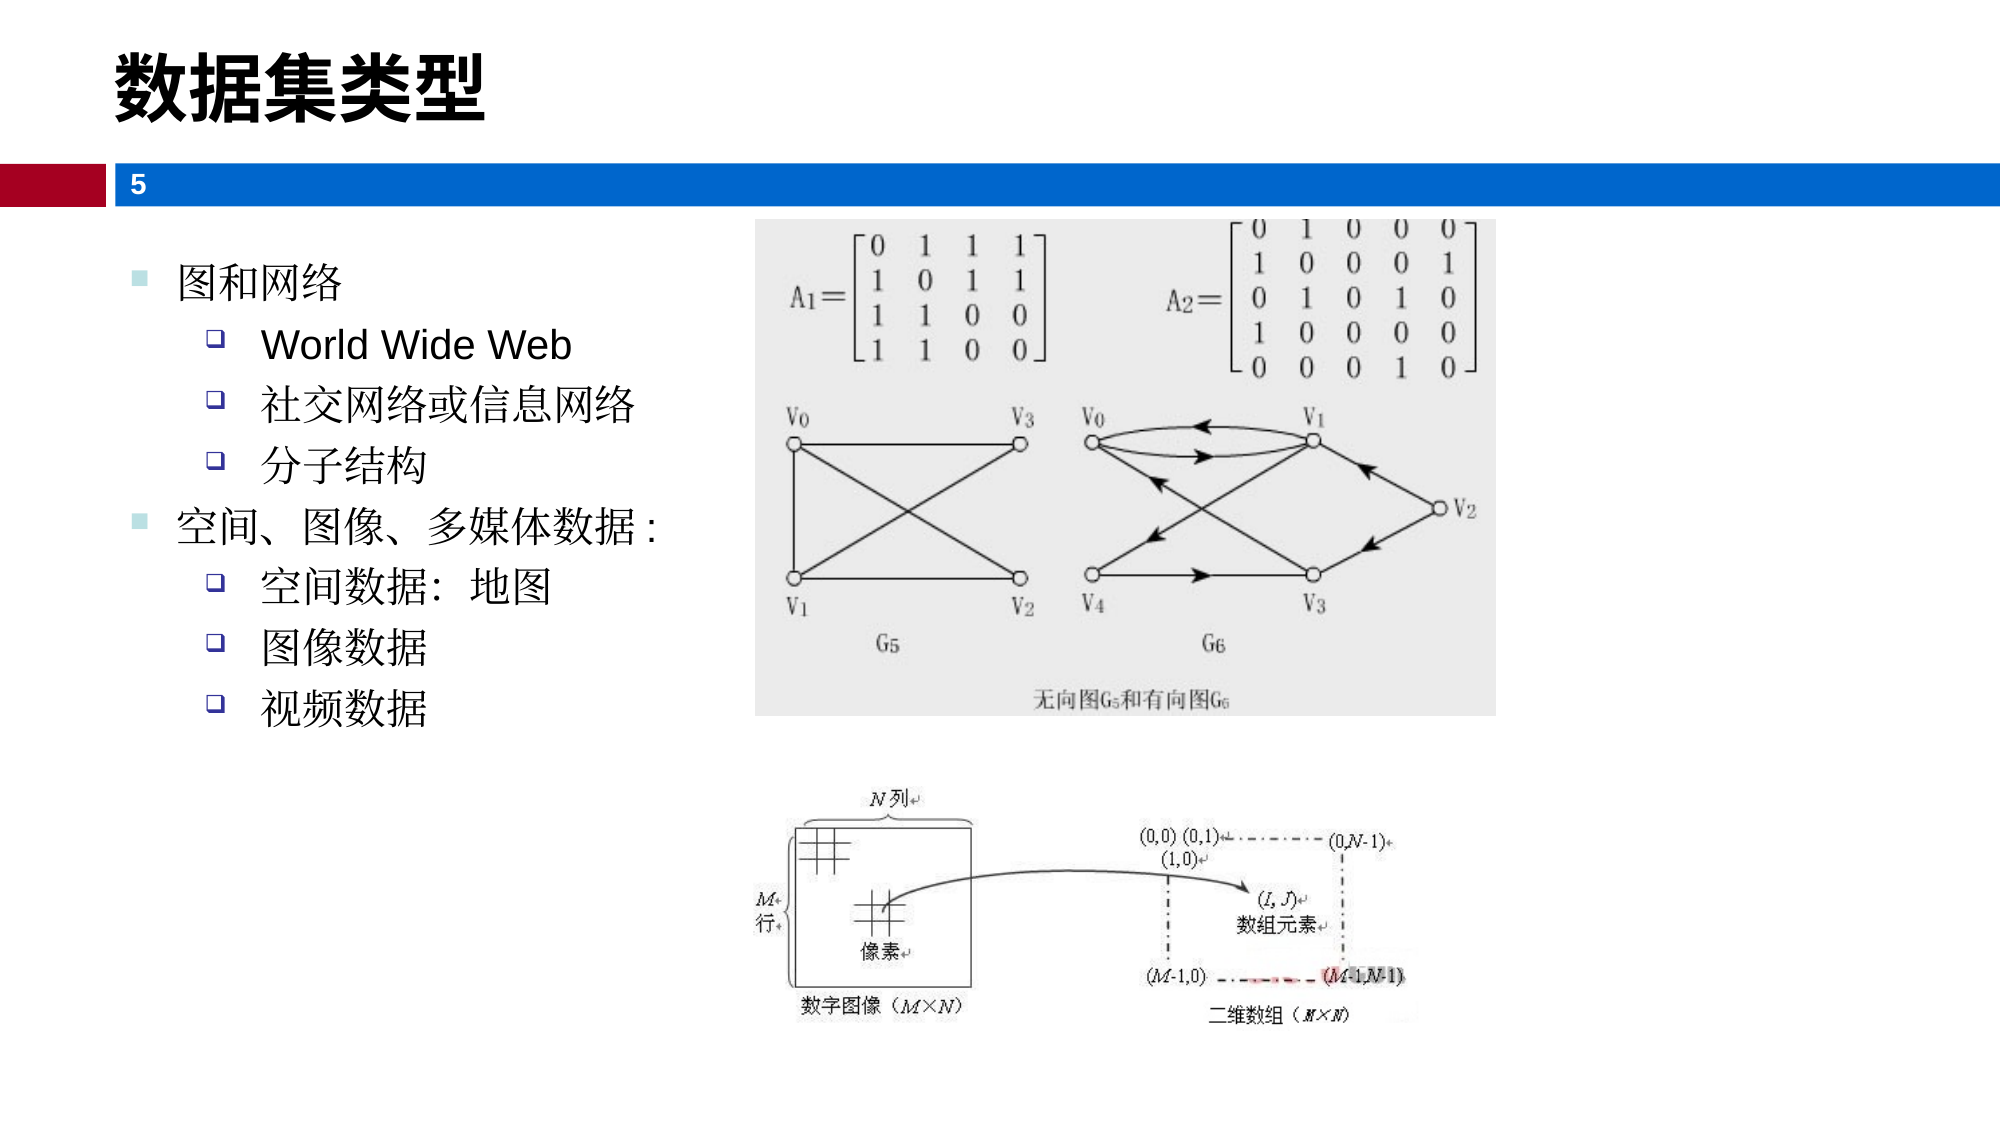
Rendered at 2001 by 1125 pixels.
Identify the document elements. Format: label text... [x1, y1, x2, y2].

text_box 图和网络 World Wide Web 社交网络或信息网络 分子结构 空间、图像、多媒体数据: 空间数据：地图 图像数据 视频数据 [114, 247, 709, 1098]
picture [732, 786, 1425, 1031]
picture [755, 219, 1496, 716]
text_box 数据集类型 [98, 15, 1529, 158]
